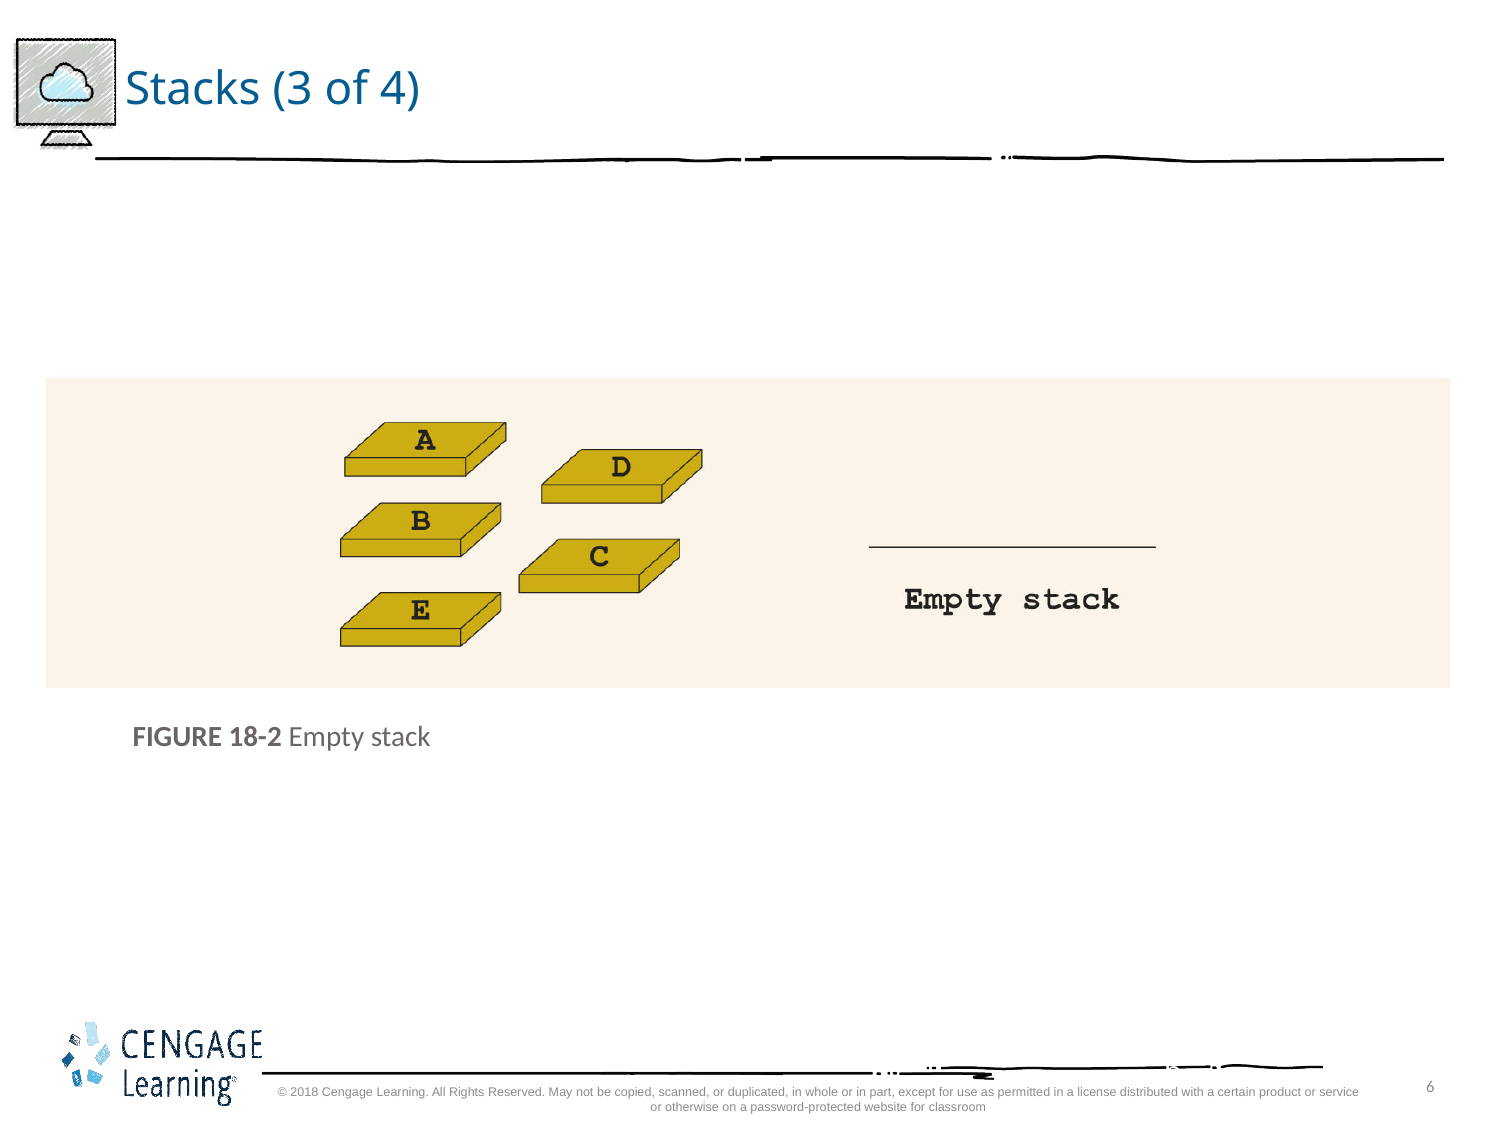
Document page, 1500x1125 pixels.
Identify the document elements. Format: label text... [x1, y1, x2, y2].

picture [12, 36, 117, 151]
picture [42, 374, 1453, 688]
title Stacks (3 of 4) [125, 66, 1442, 116]
list FIGURE 18-2 Empty stack [125, 712, 1265, 762]
footer © 2018 Cengage Learning. All Rights Reserved. May not be copied, scanned, or duplicated, in whole or in part, except for use as permitted in a license distributed with a certain product or service or otherwise on a password-protected website for classroom [261, 1079, 1375, 1120]
picture [62, 1022, 1149, 1106]
picture [95, 155, 1444, 163]
slide_number 6 [1149, 1042, 1500, 1103]
